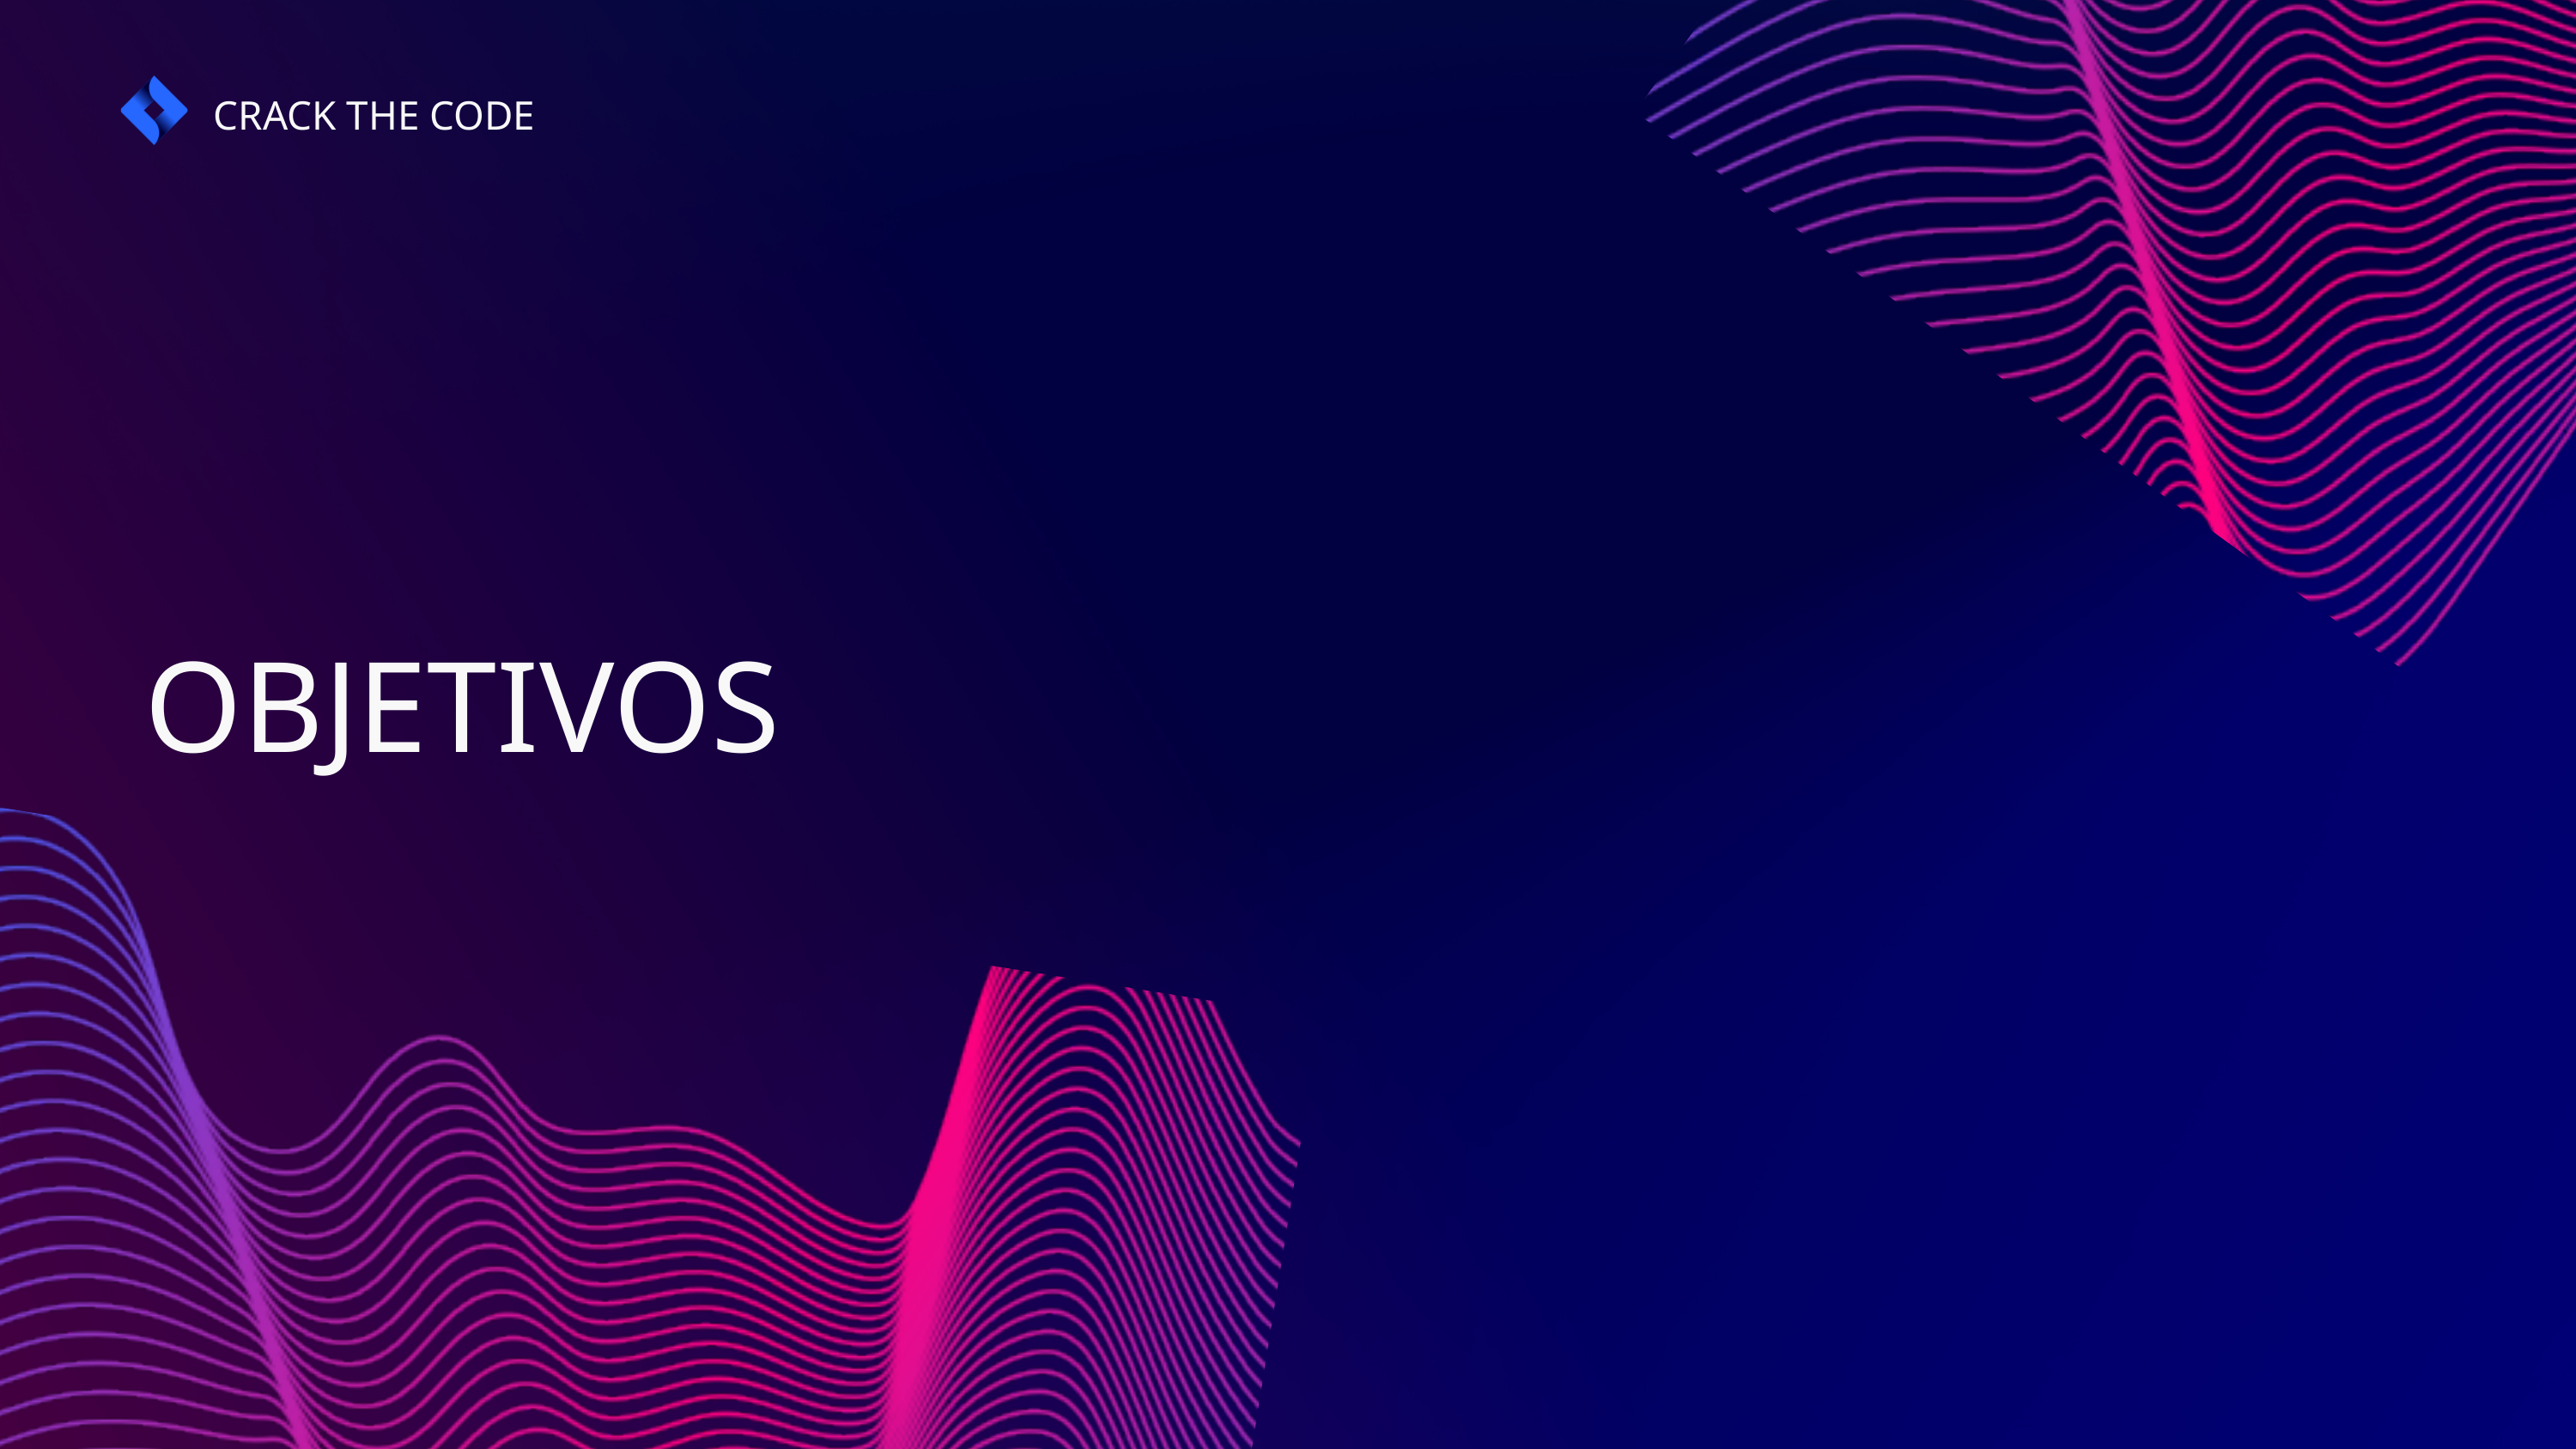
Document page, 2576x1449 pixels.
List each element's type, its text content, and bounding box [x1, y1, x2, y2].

text_box [0, 0, 2576, 1449]
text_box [120, 76, 671, 145]
text_box [1634, 0, 2576, 759]
text_box OBJETIVOS [144, 627, 1079, 778]
text_box [0, 807, 1321, 1449]
